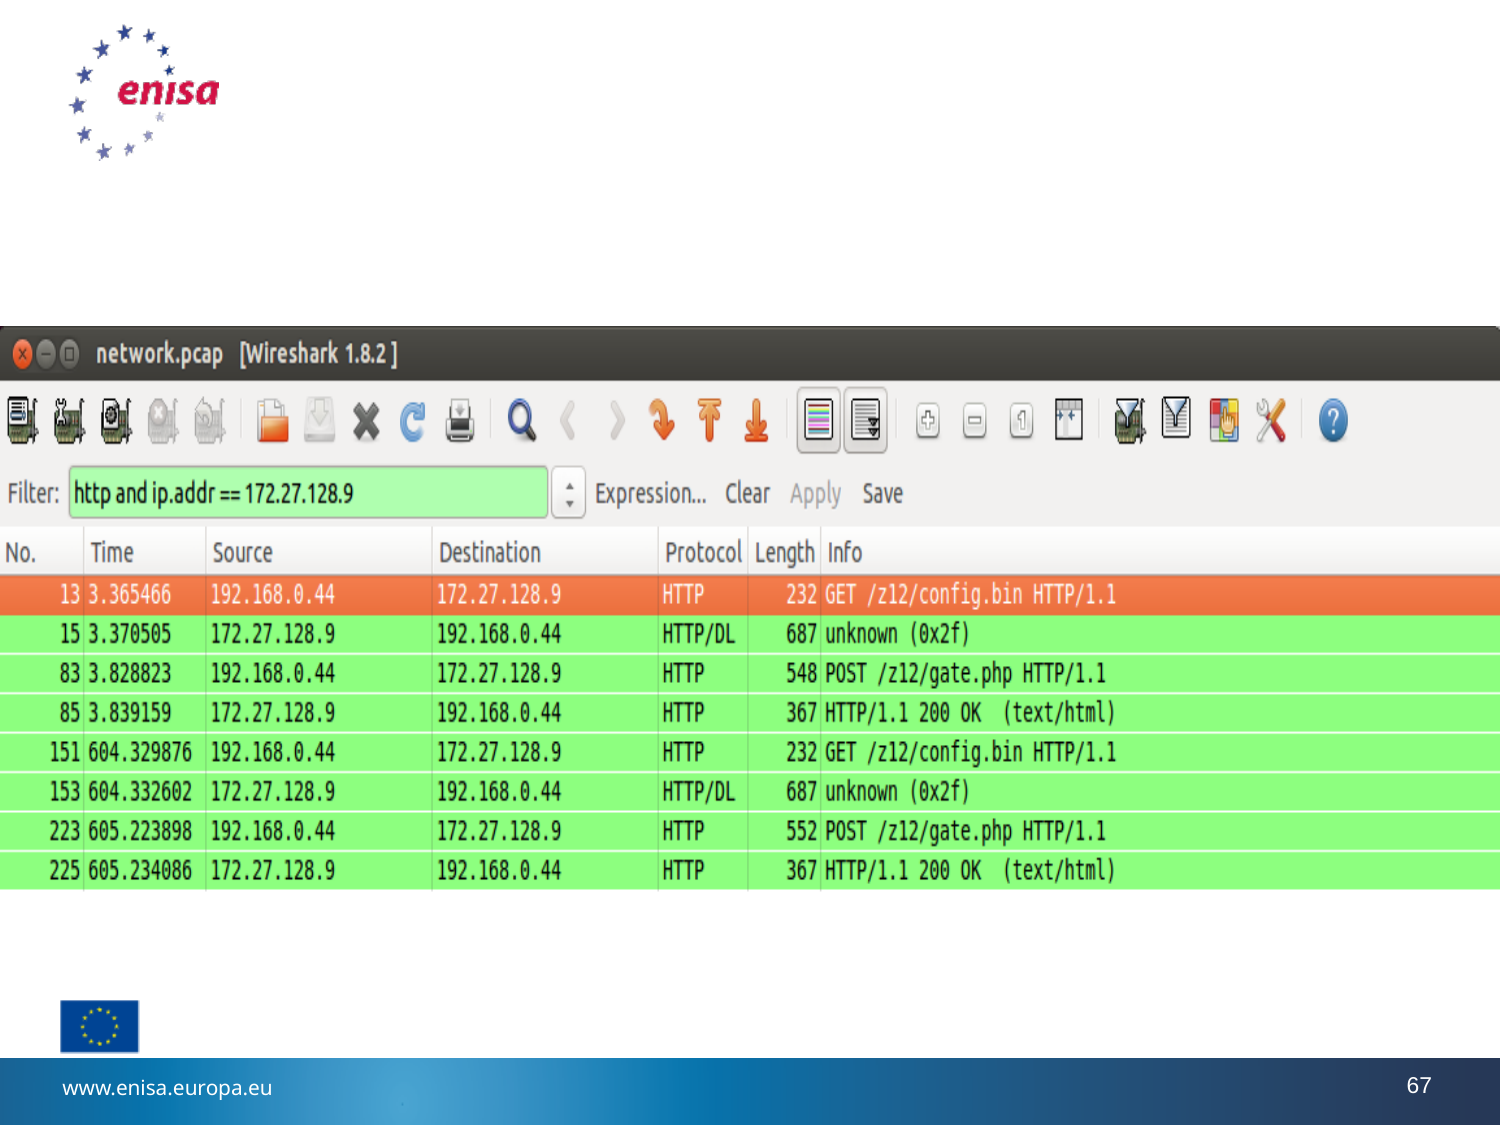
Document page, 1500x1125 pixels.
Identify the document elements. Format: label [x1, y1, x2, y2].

picture [134, 1058, 140, 1125]
picture [59, 999, 140, 1054]
picture [0, 1058, 132, 1125]
picture [68, 23, 219, 161]
list [0, 326, 1500, 953]
picture [724, 1058, 1500, 1125]
picture [715, 1058, 721, 1125]
picture [708, 1058, 713, 1125]
picture [142, 1058, 147, 1125]
picture [180, 1058, 667, 1125]
